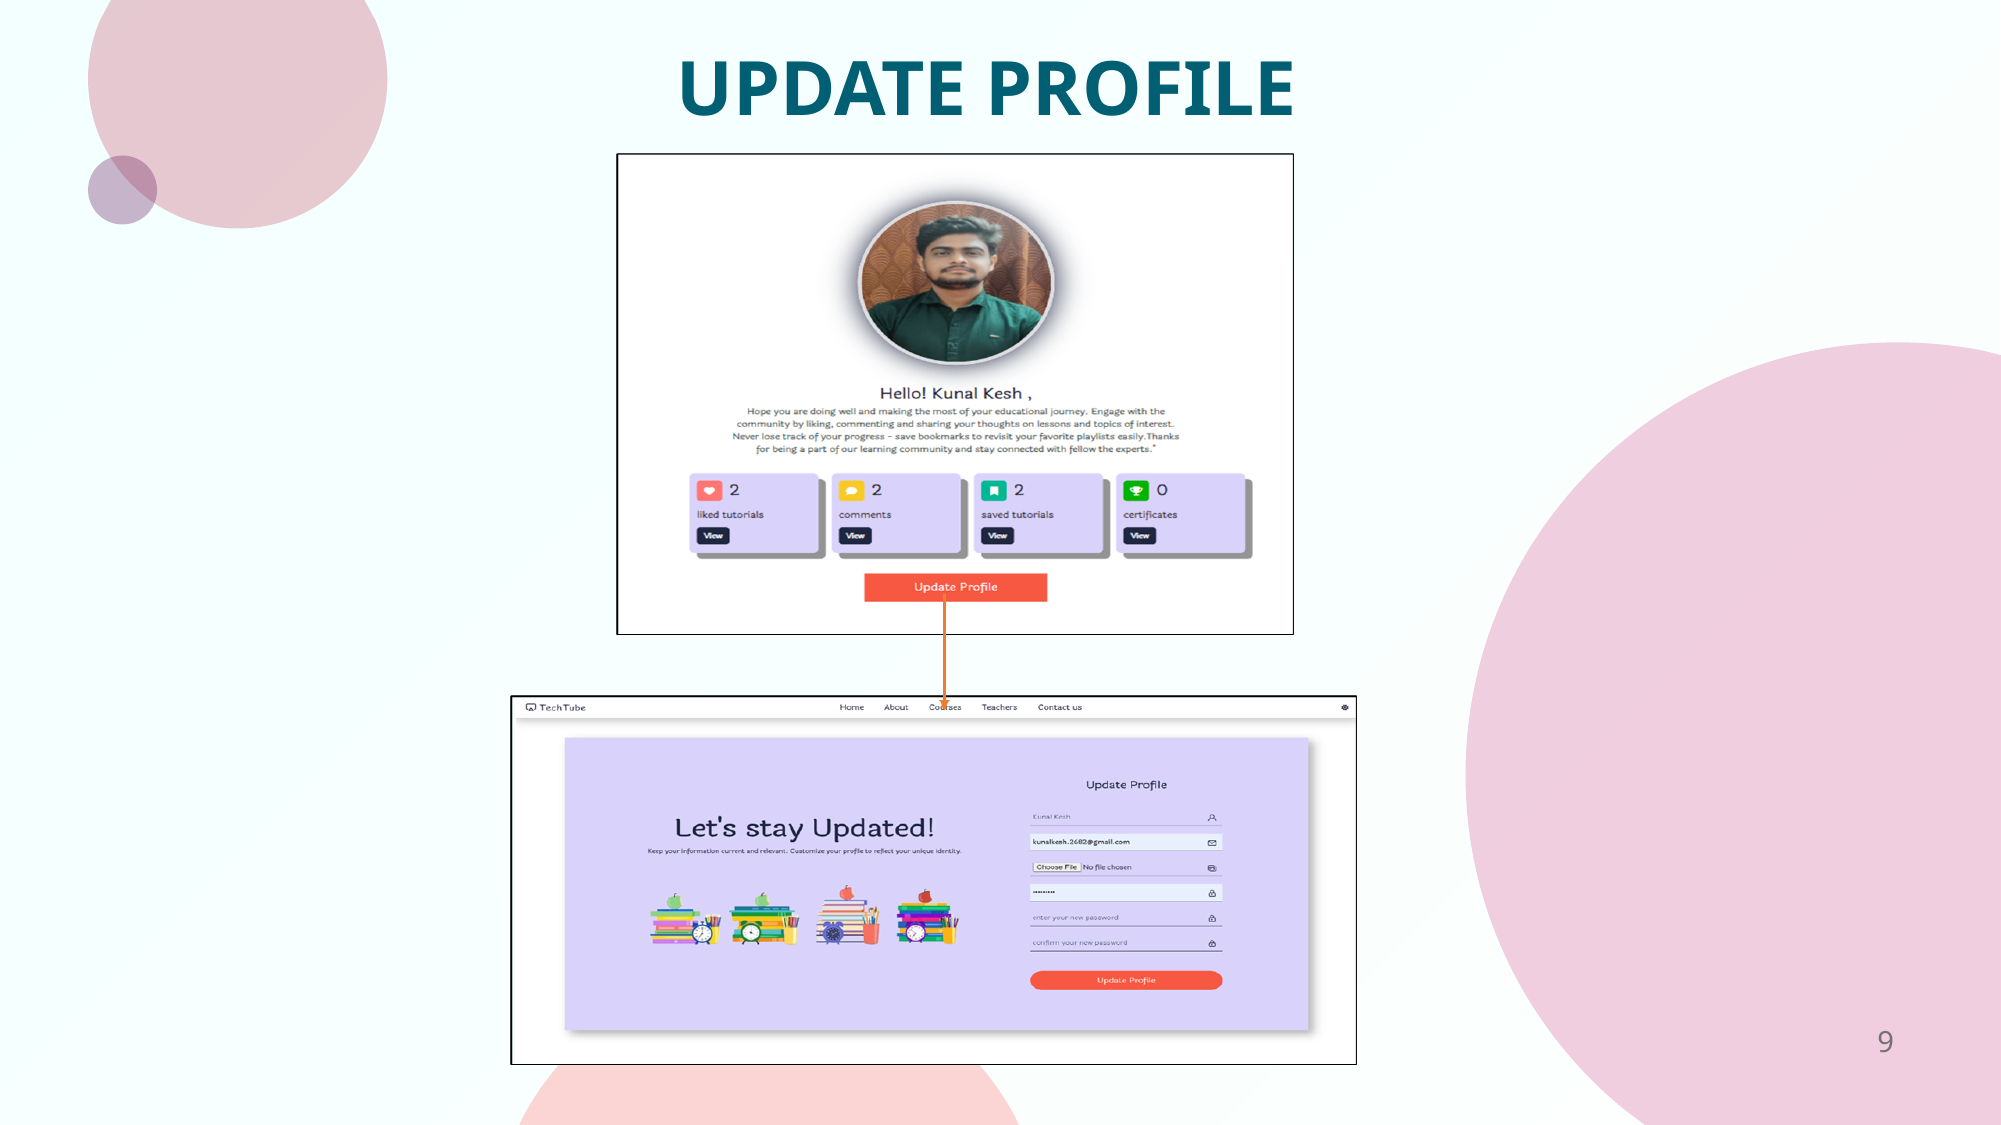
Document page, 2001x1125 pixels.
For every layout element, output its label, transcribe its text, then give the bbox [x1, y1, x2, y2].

text_box 9 [1459, 1016, 1909, 1076]
picture [509, 153, 1357, 1065]
title UPDATE PROFILE [83, 33, 1908, 138]
